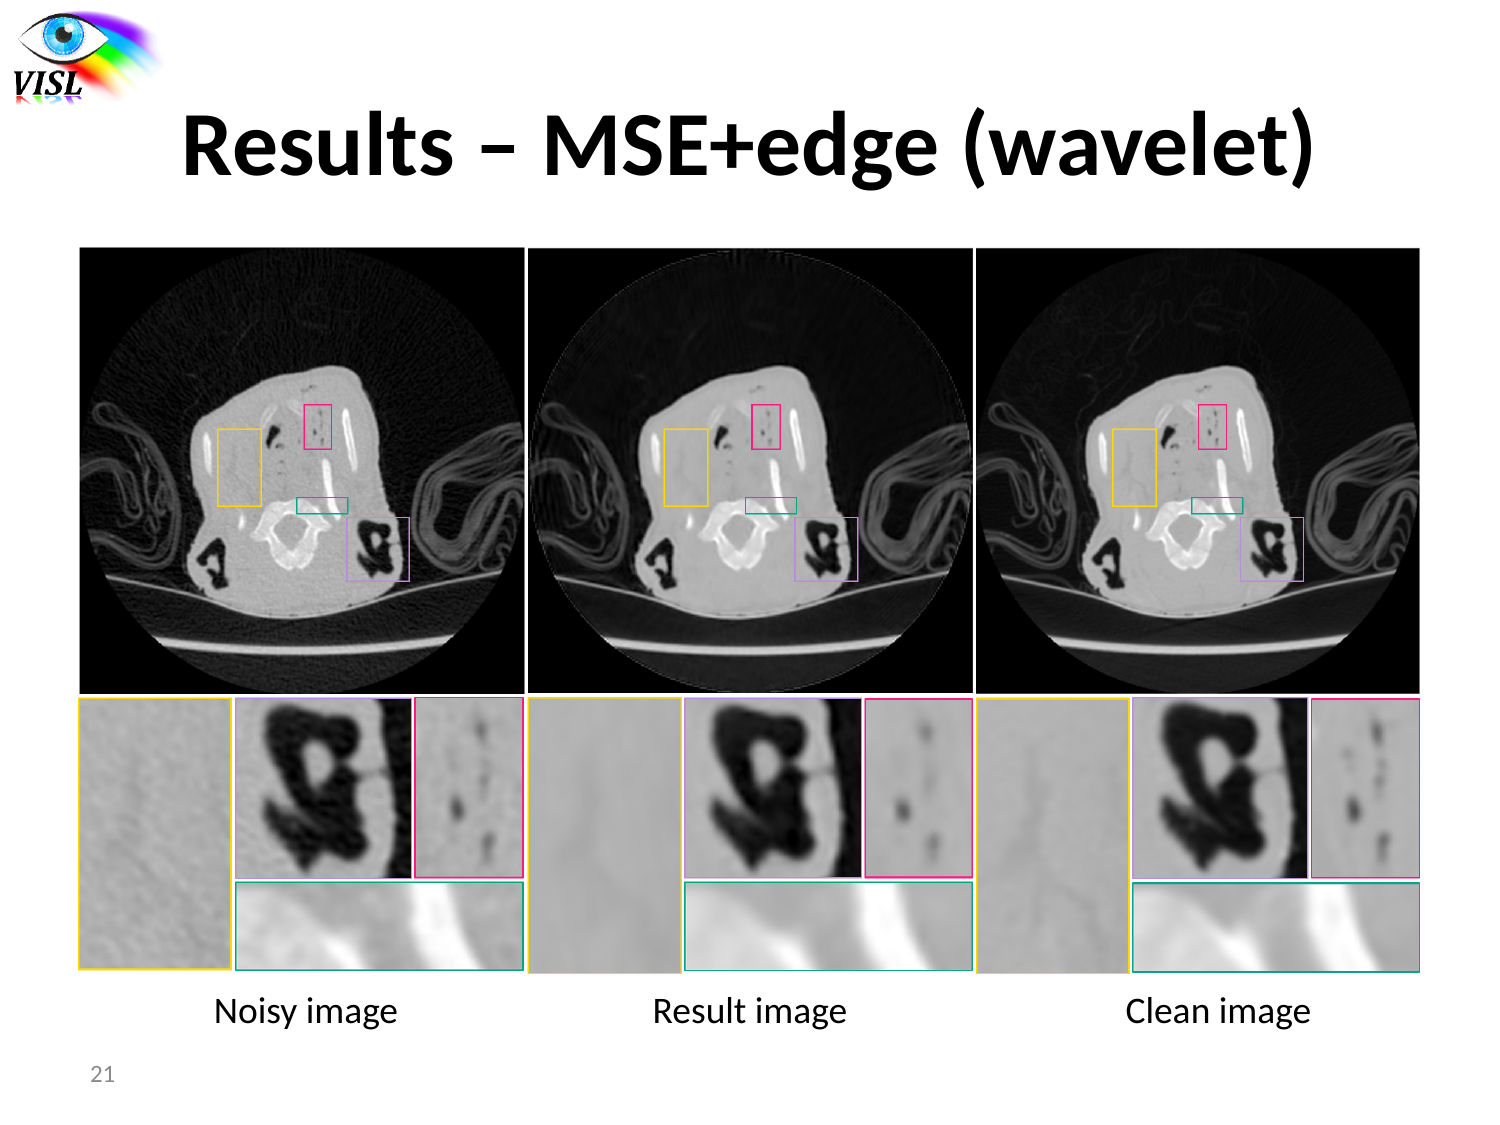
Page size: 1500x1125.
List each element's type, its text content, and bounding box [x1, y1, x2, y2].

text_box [112, 978, 1413, 1040]
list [74, 242, 1425, 979]
slide_number 21 [75, 1042, 425, 1103]
title Results – MSE+edge (wavelet) [75, 45, 1425, 233]
picture [12, 7, 174, 108]
